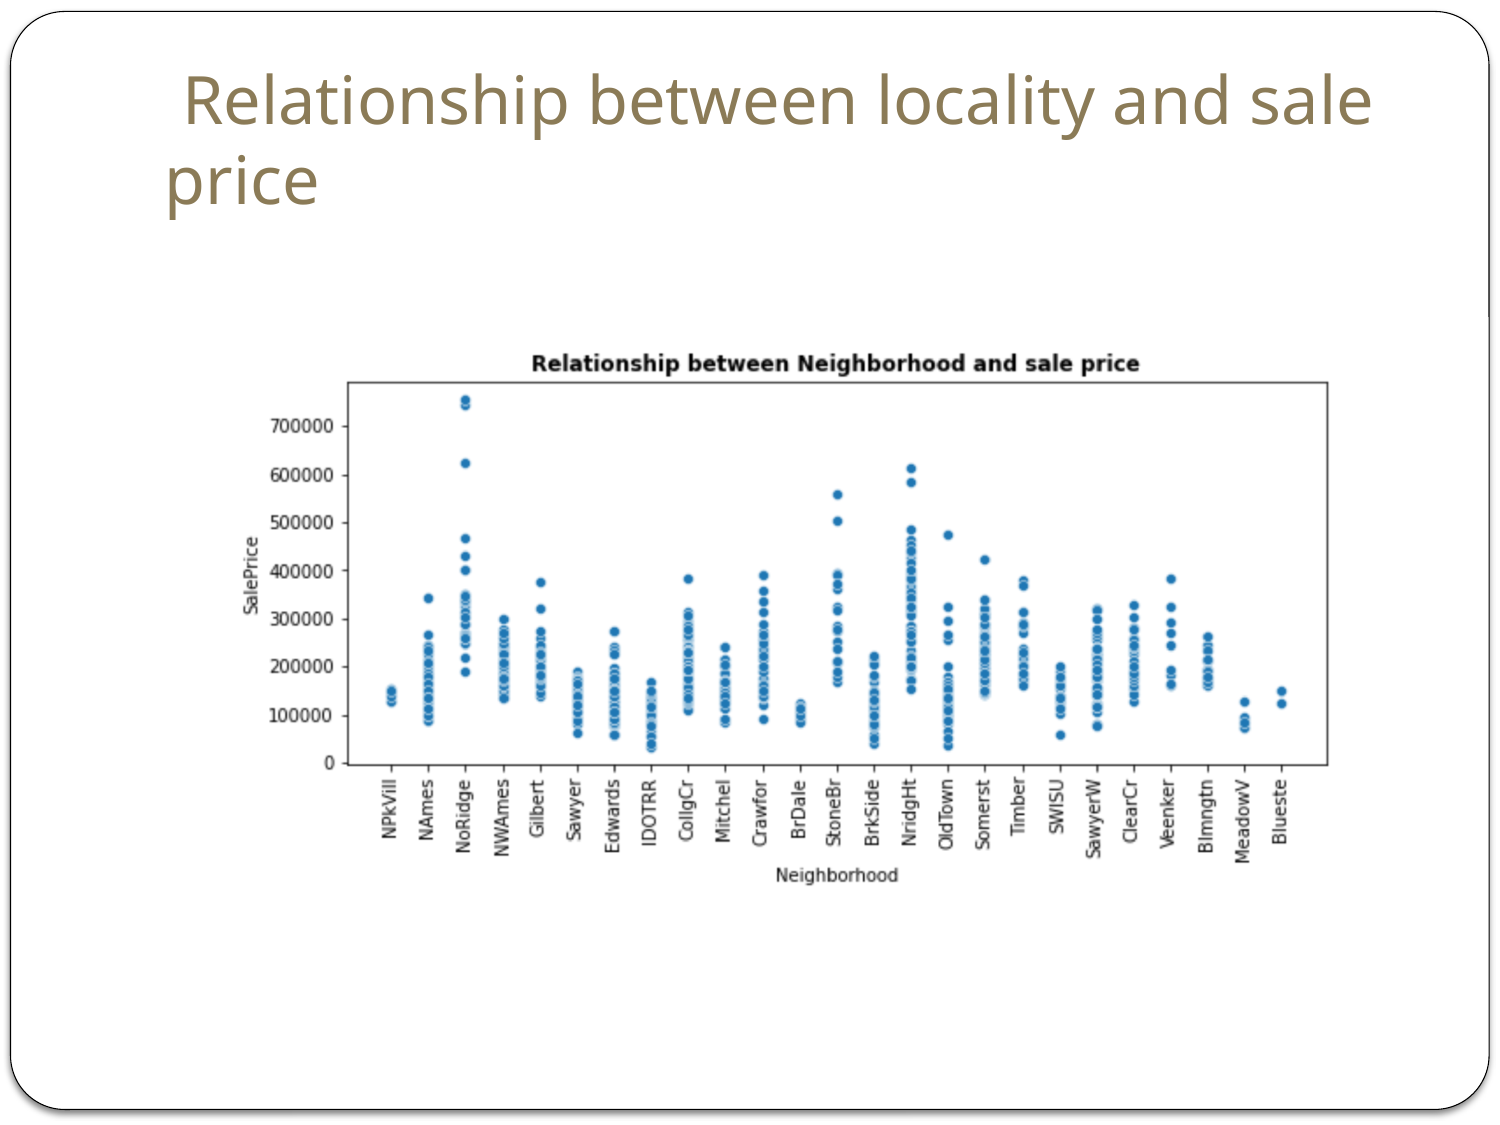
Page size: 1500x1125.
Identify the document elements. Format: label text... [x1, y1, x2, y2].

title Relationship between locality and sale price [150, 45, 1425, 233]
picture [229, 337, 1341, 894]
